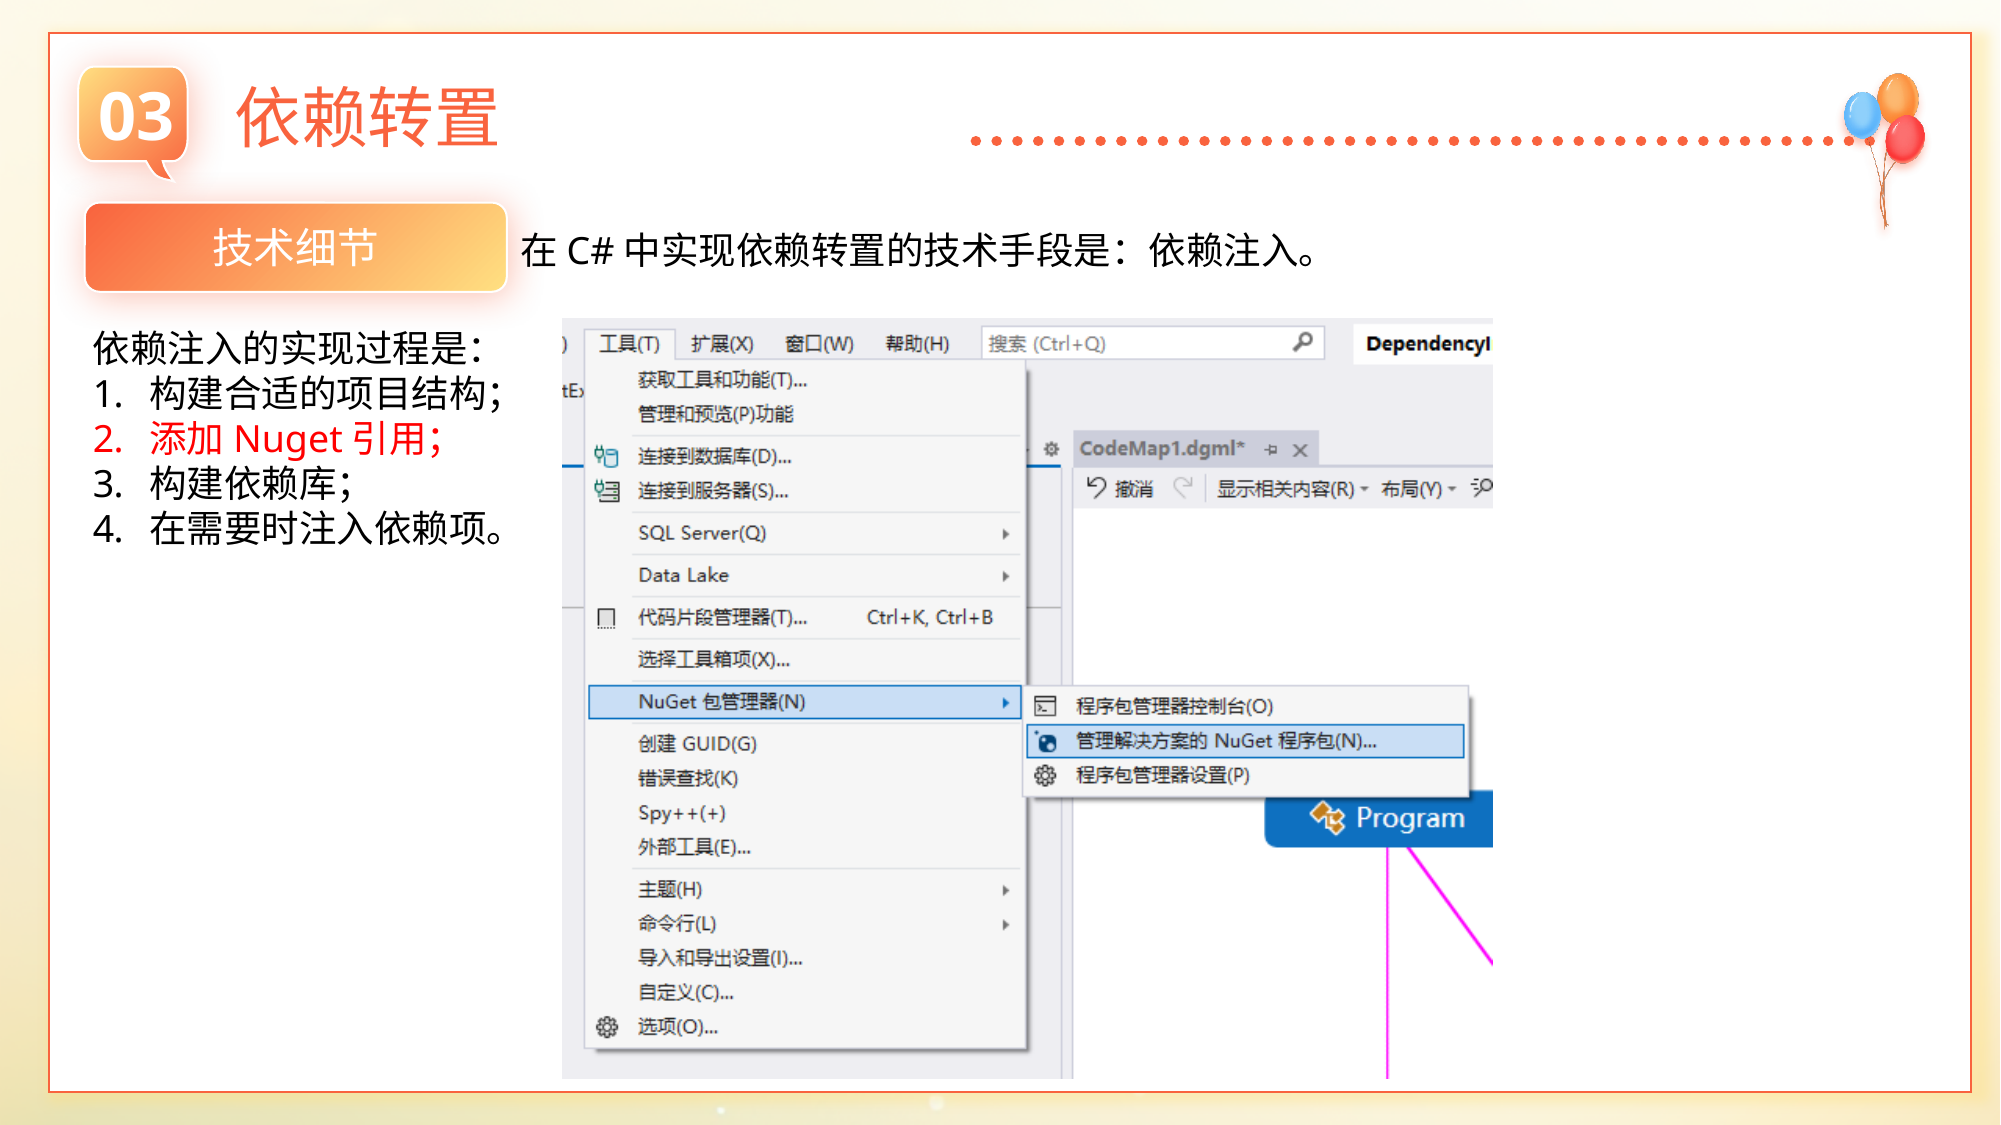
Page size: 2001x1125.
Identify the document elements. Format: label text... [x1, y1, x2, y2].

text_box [72, 60, 1961, 240]
text_box 在C#中实现依赖转置的技术手段是：依赖注入。 [507, 240, 1351, 280]
picture [0, 0, 2000, 1125]
text_box 依赖注入的实现过程是： 构建合适的项目结构； 添加Nuget引用； 构建依赖库； 在需要时注入依赖项。 [78, 318, 547, 558]
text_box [84, 202, 507, 292]
